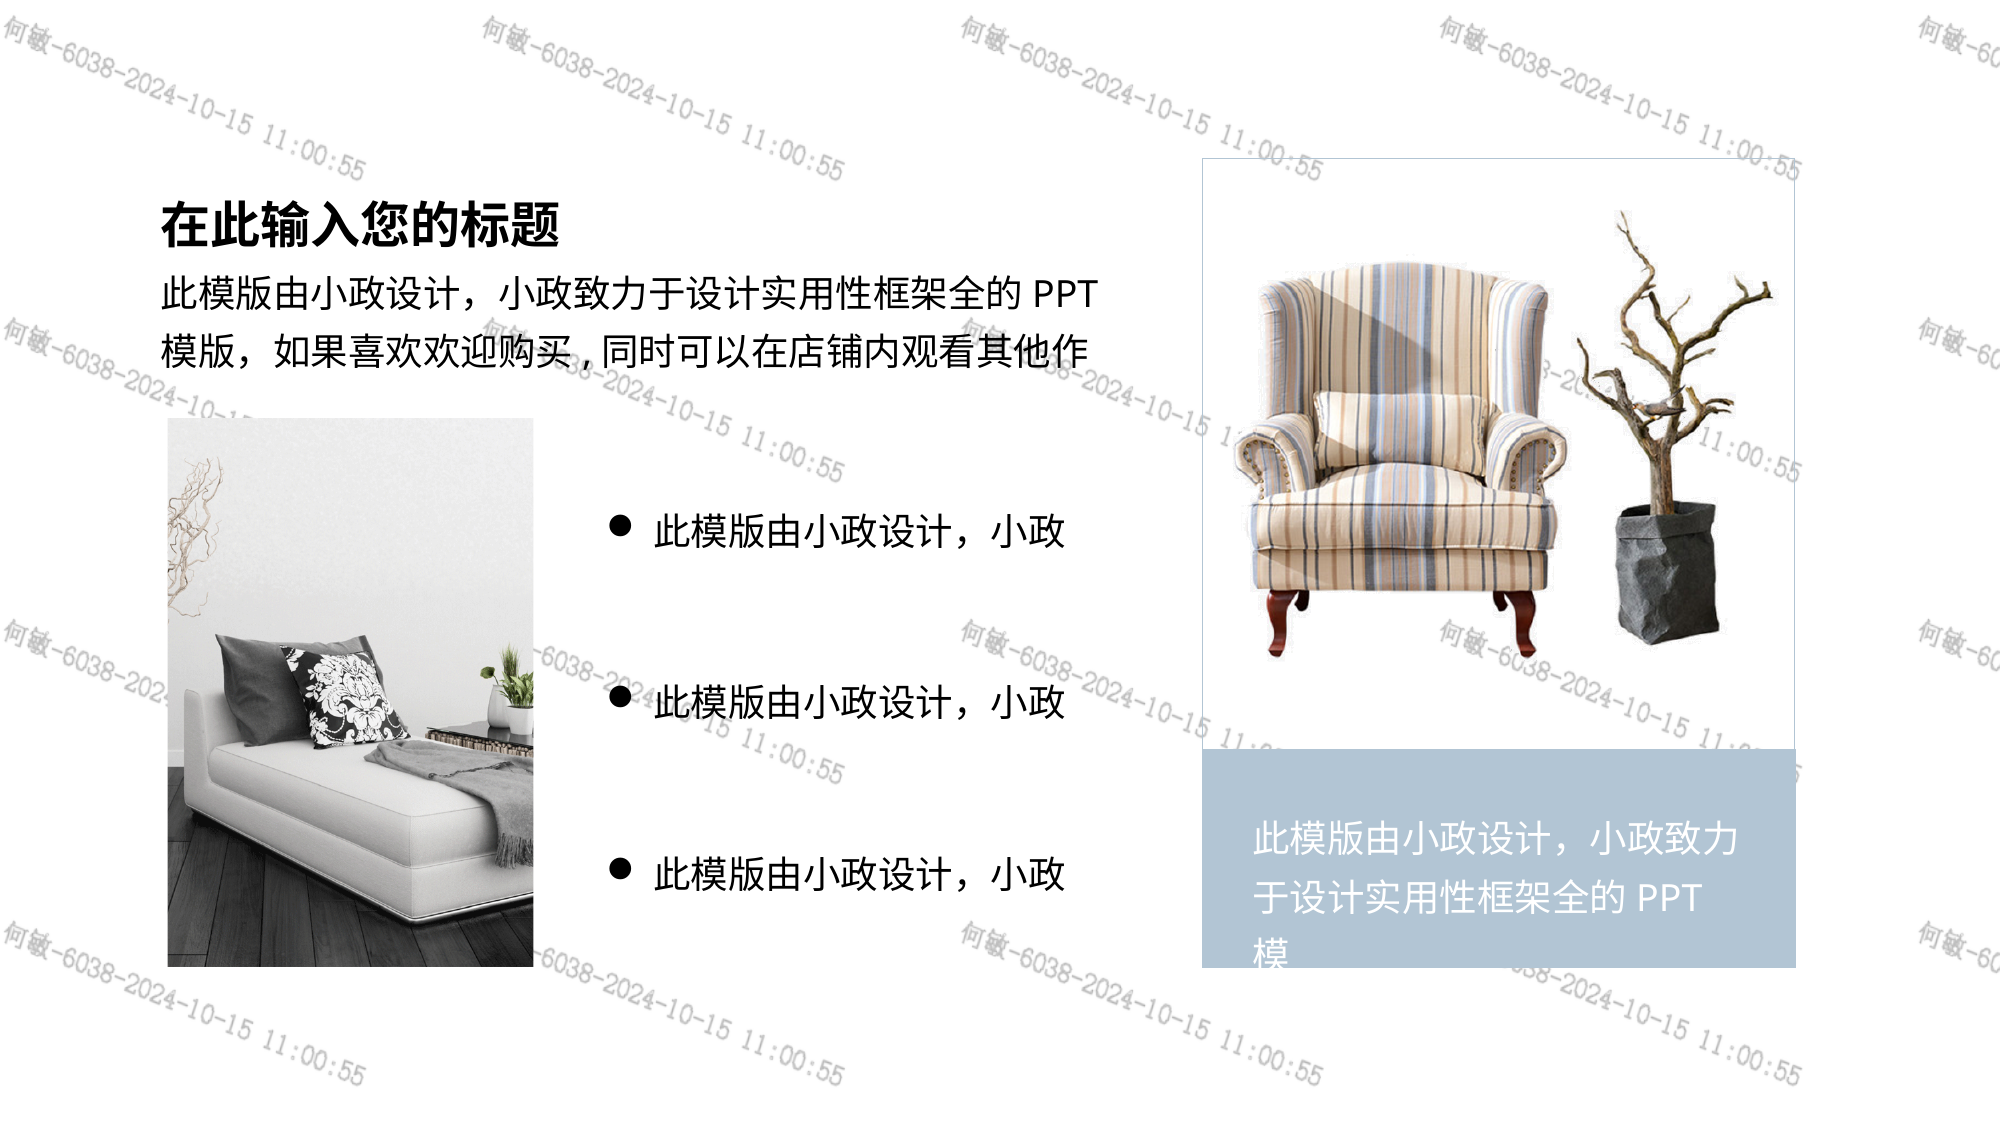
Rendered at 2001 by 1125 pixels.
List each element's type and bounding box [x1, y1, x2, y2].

text_box [591, 486, 1116, 899]
picture [0, 2, 2000, 1125]
text_box [1202, 158, 1795, 967]
text_box [145, 186, 1116, 377]
